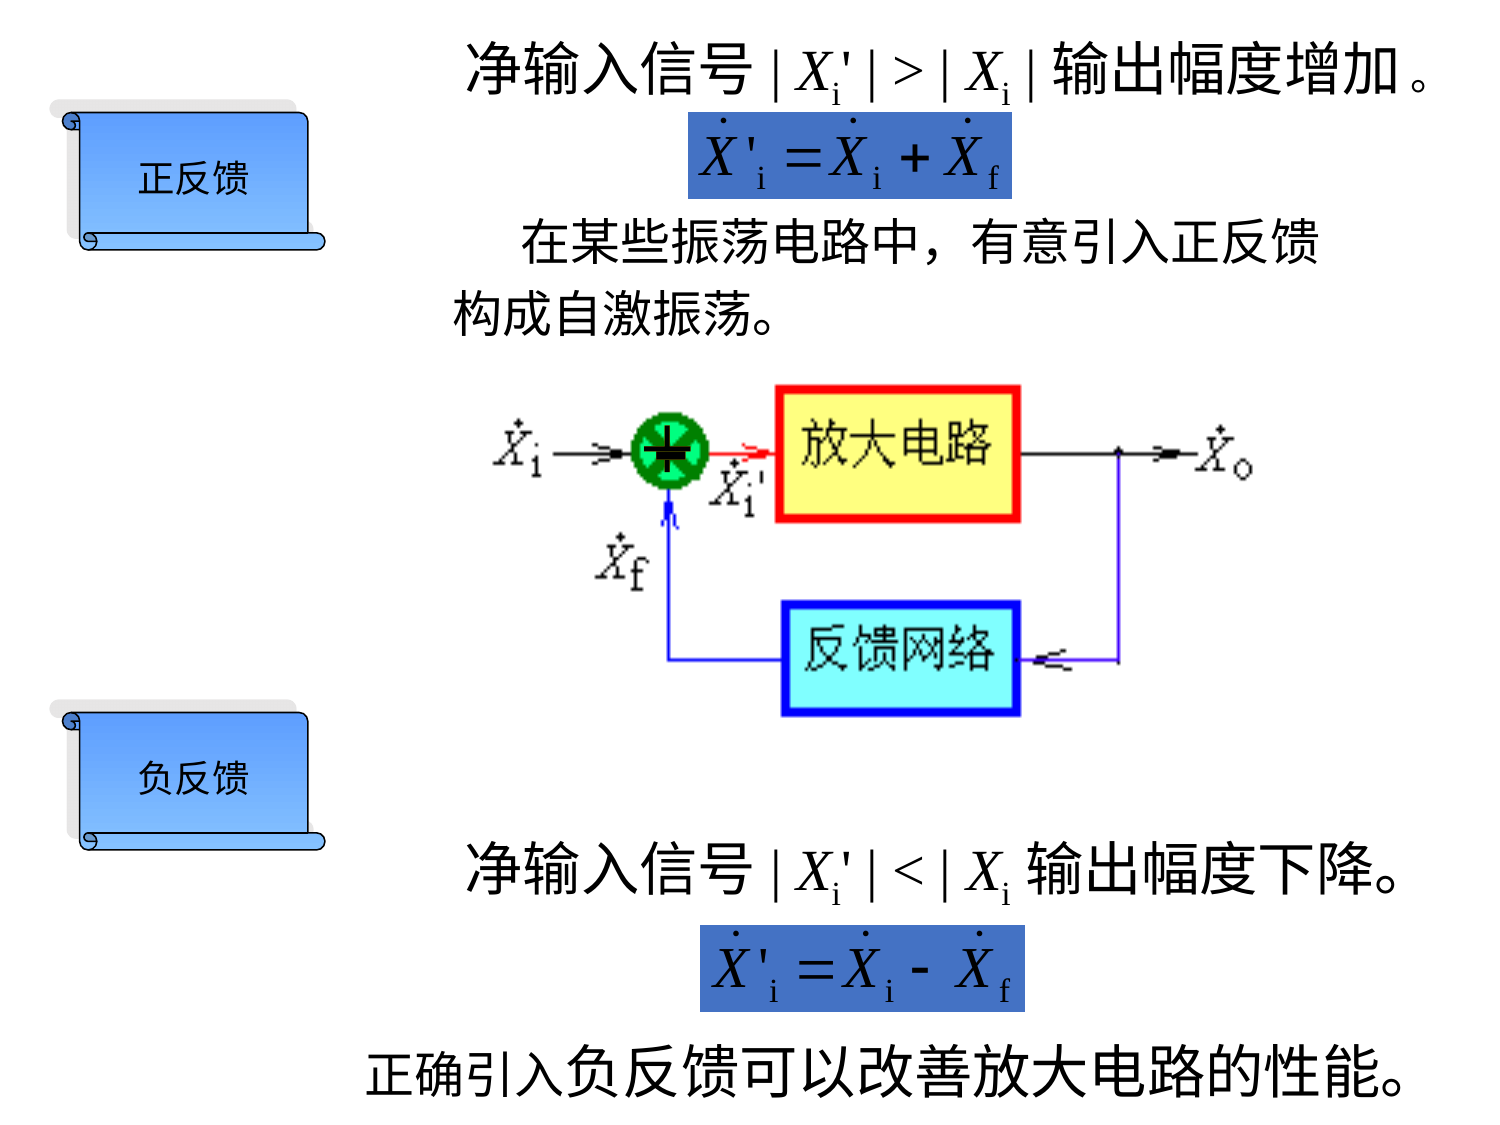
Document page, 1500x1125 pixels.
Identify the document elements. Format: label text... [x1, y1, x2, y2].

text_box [699, 924, 1025, 1012]
text_box 正反馈 [62, 112, 325, 251]
text_box 负反馈 [62, 712, 325, 851]
text_box 正确引入负反馈可以改善放大电路的性能。 [349, 985, 1500, 1113]
text_box 净输入信号| Xi' | < | Xi输出幅度下降。 [449, 825, 1500, 920]
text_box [687, 112, 1013, 200]
text_box 净输入信号| Xi' | > | Xi |输出幅度增加 。 [449, 24, 1488, 120]
text_box 在某些振荡电路中，有意引入正反馈构成自激振荡。 [437, 191, 1363, 350]
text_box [437, 349, 1313, 804]
